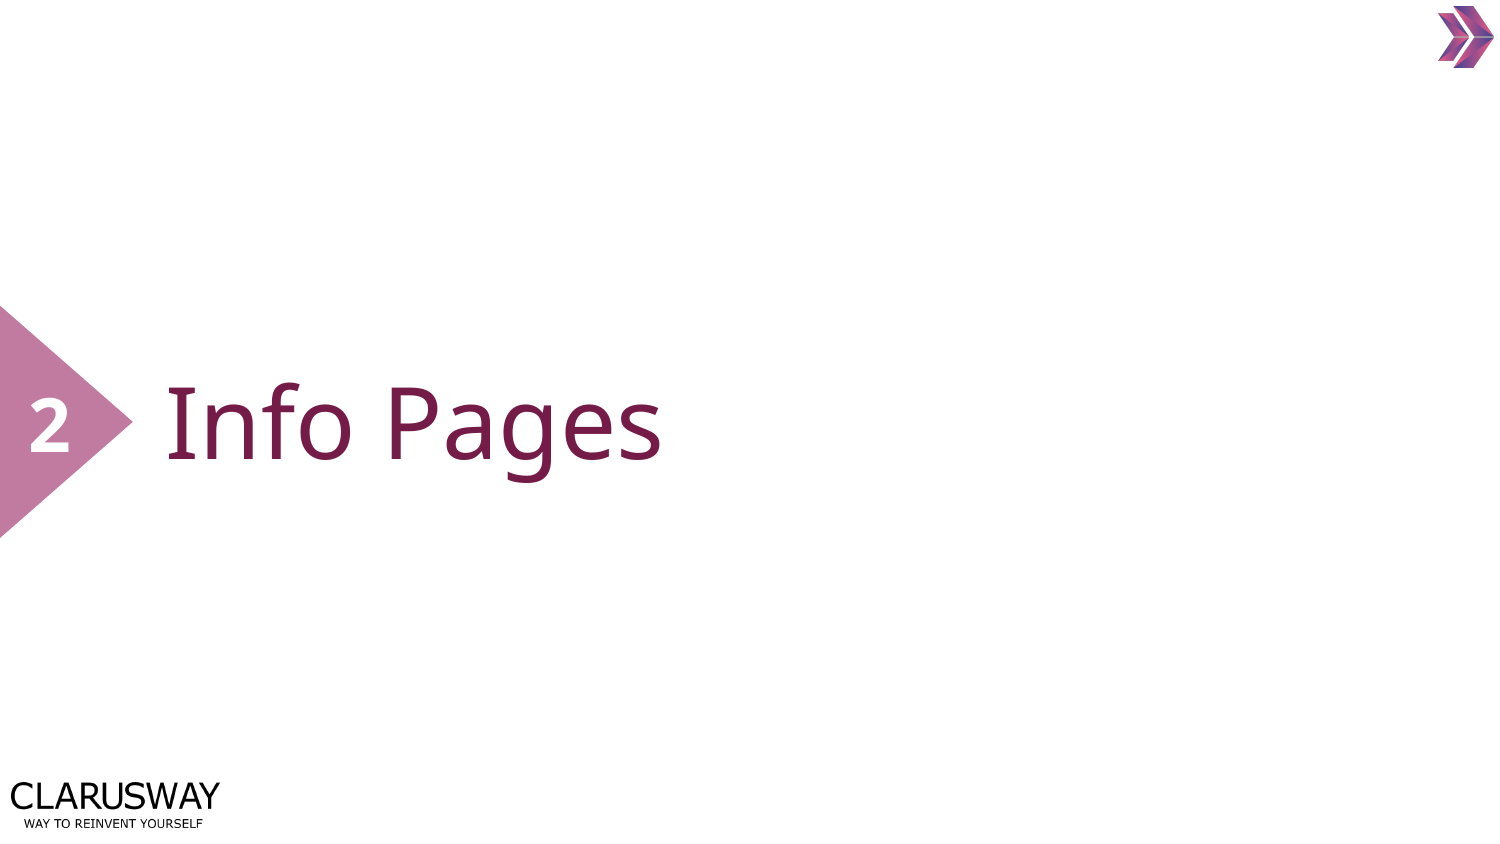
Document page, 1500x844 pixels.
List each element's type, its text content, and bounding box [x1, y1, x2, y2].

picture [1438, 6, 1494, 68]
picture [11, 782, 220, 828]
text_box 2 [0, 306, 100, 540]
title Info Pages [165, 344, 1024, 480]
